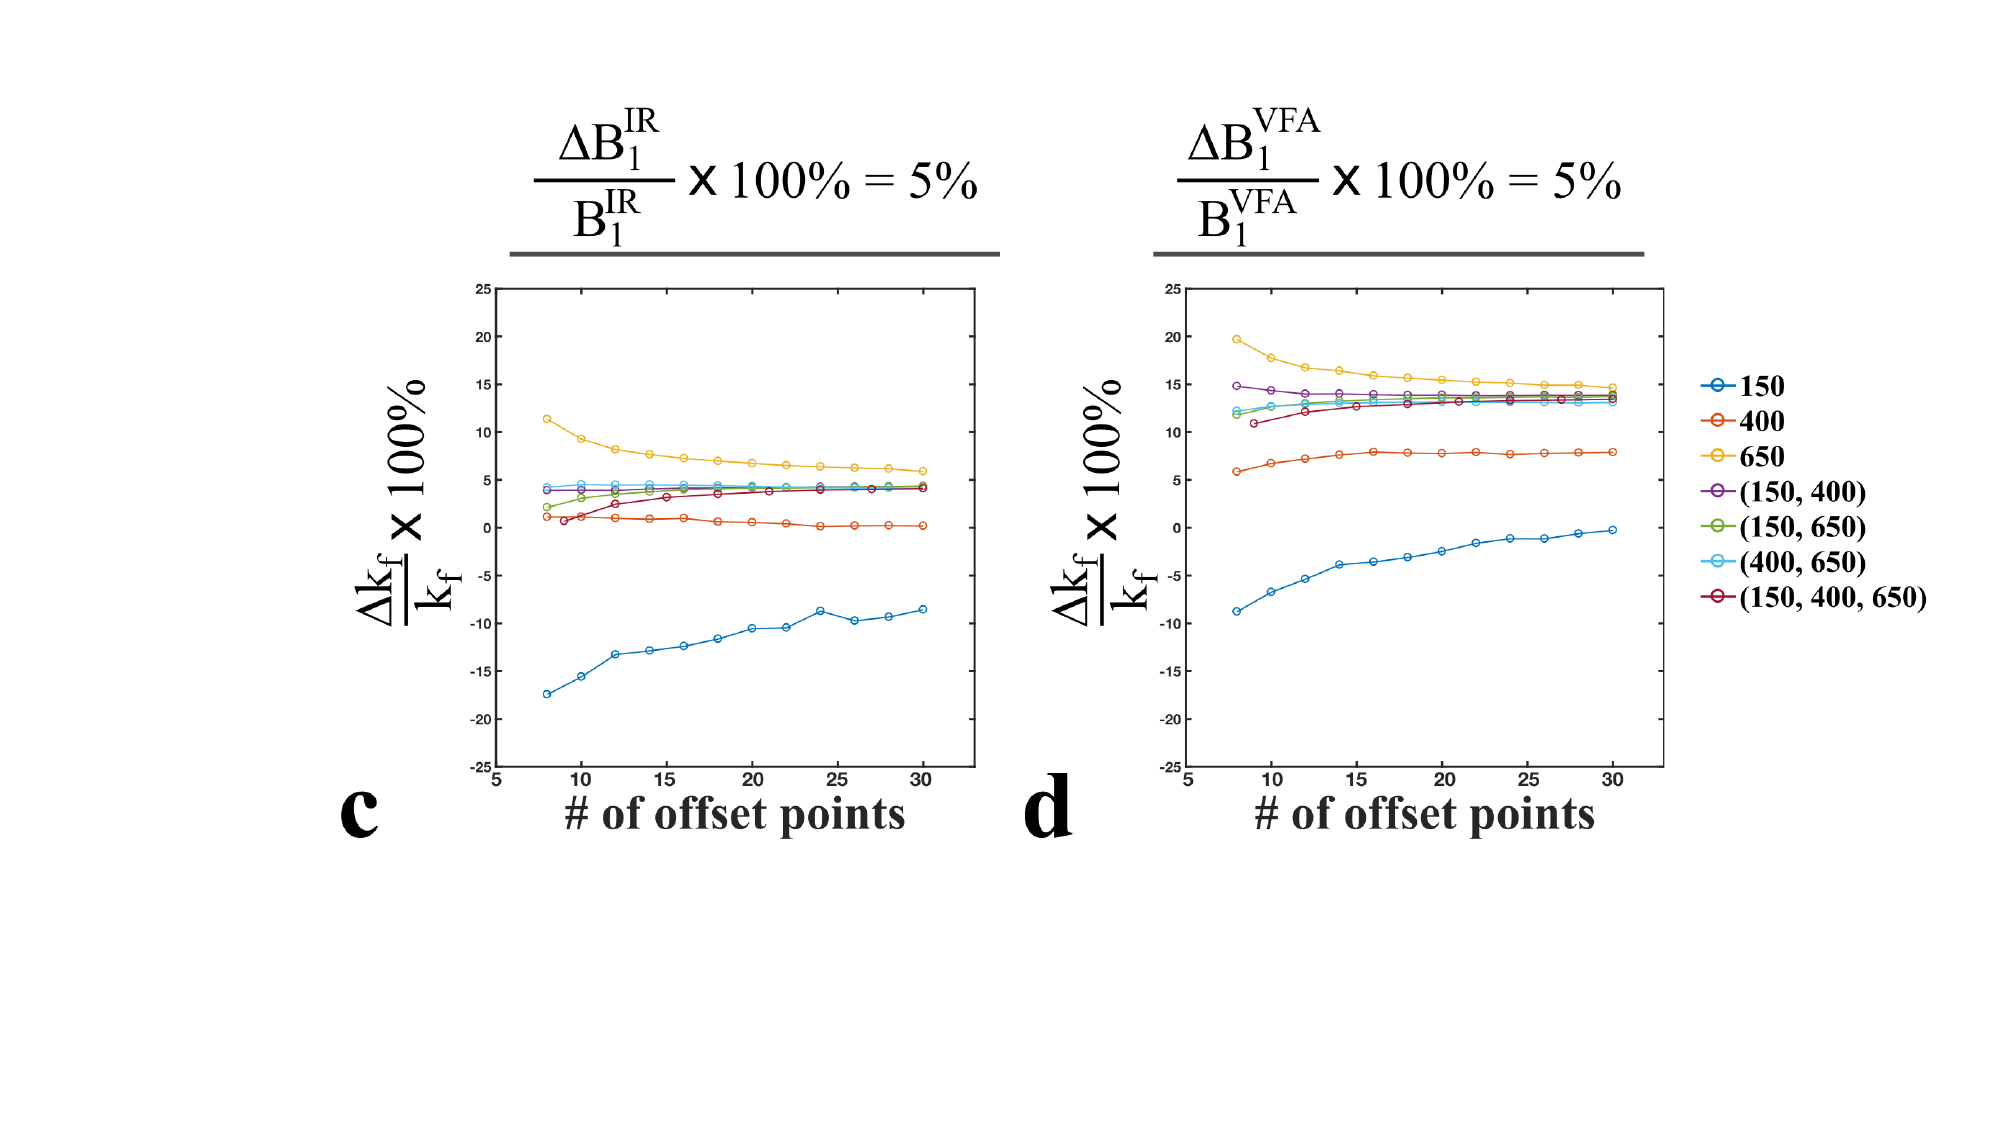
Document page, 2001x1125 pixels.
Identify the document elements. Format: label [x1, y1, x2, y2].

picture [1679, 361, 1948, 628]
picture [335, 107, 1725, 859]
